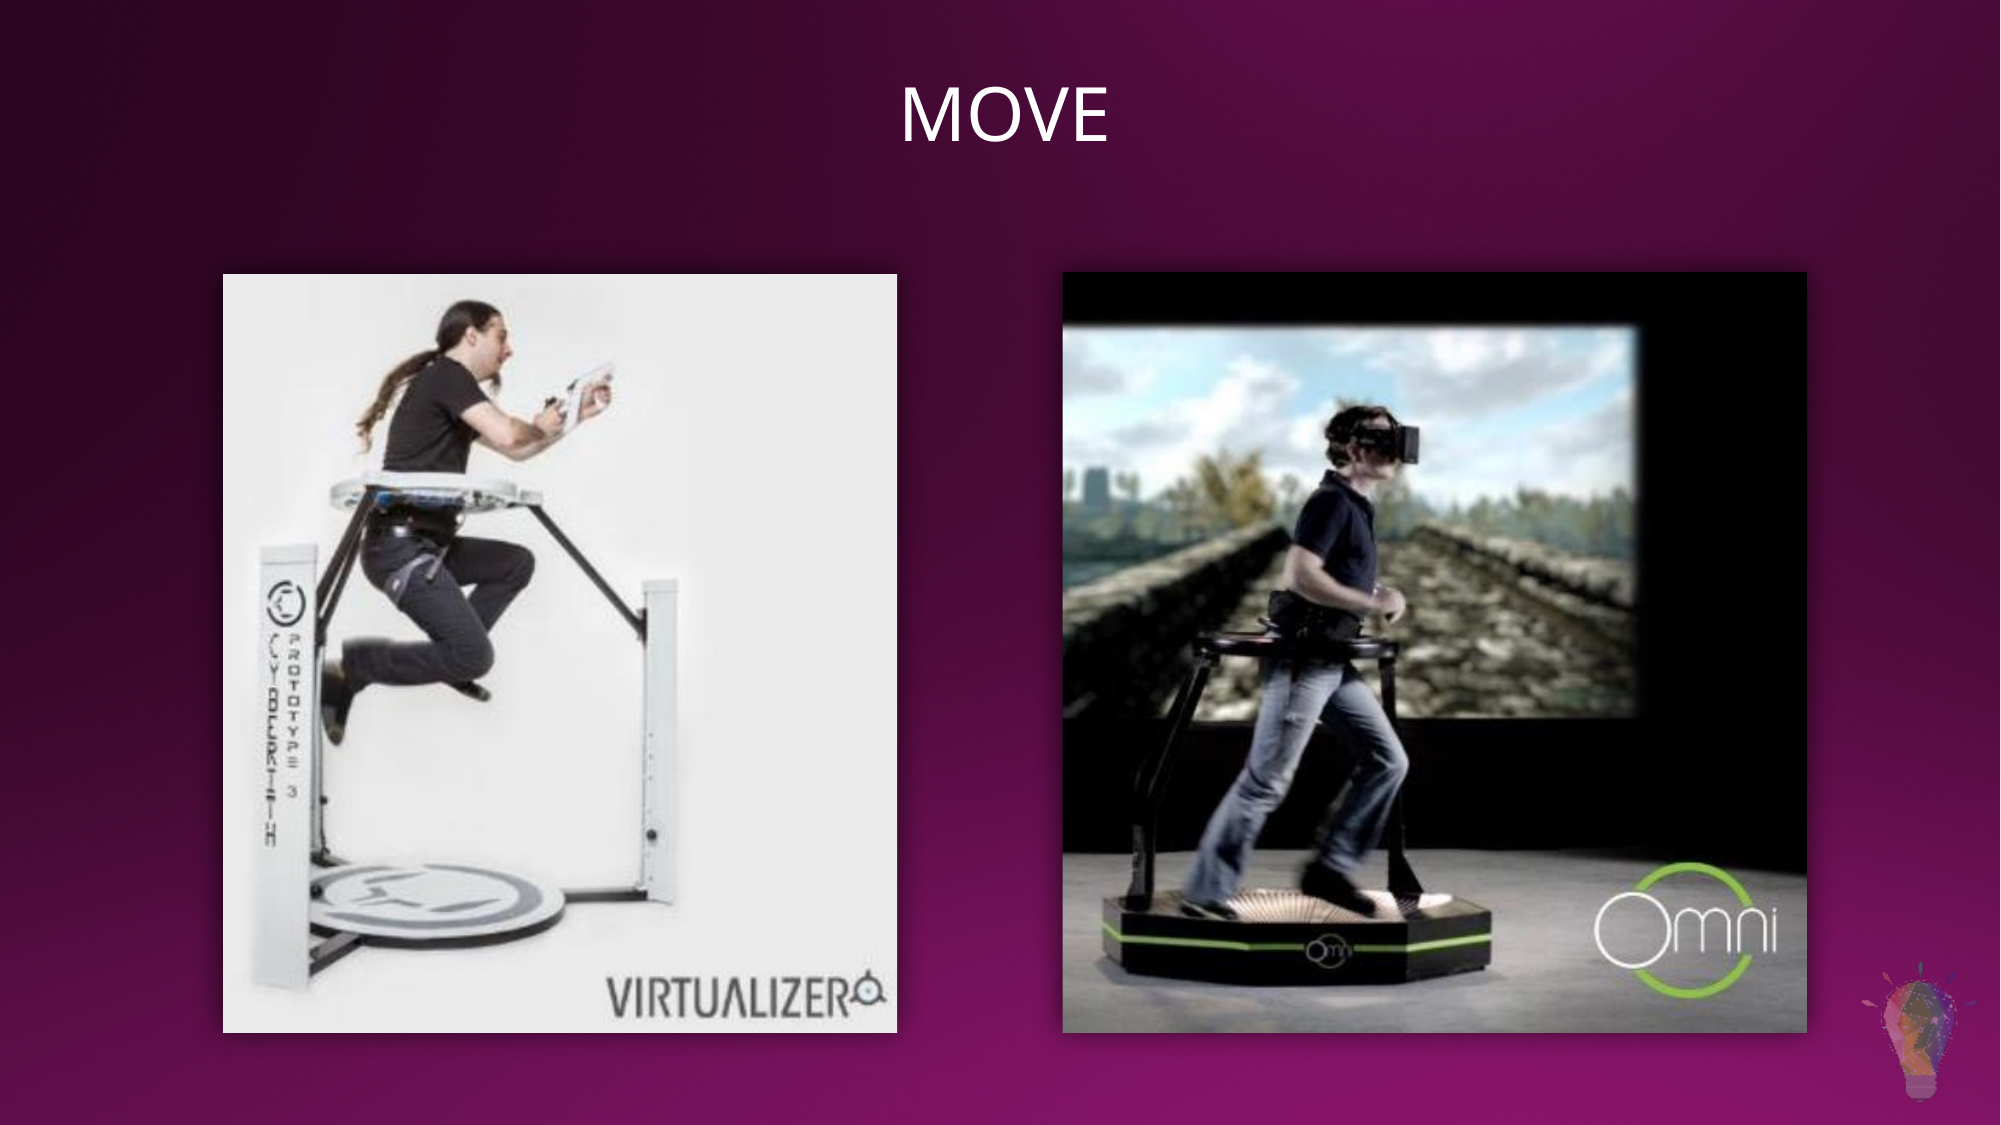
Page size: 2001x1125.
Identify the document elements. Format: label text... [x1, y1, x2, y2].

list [223, 274, 898, 1033]
text_box Move [376, 0, 1634, 239]
picture [0, 0, 2001, 1125]
